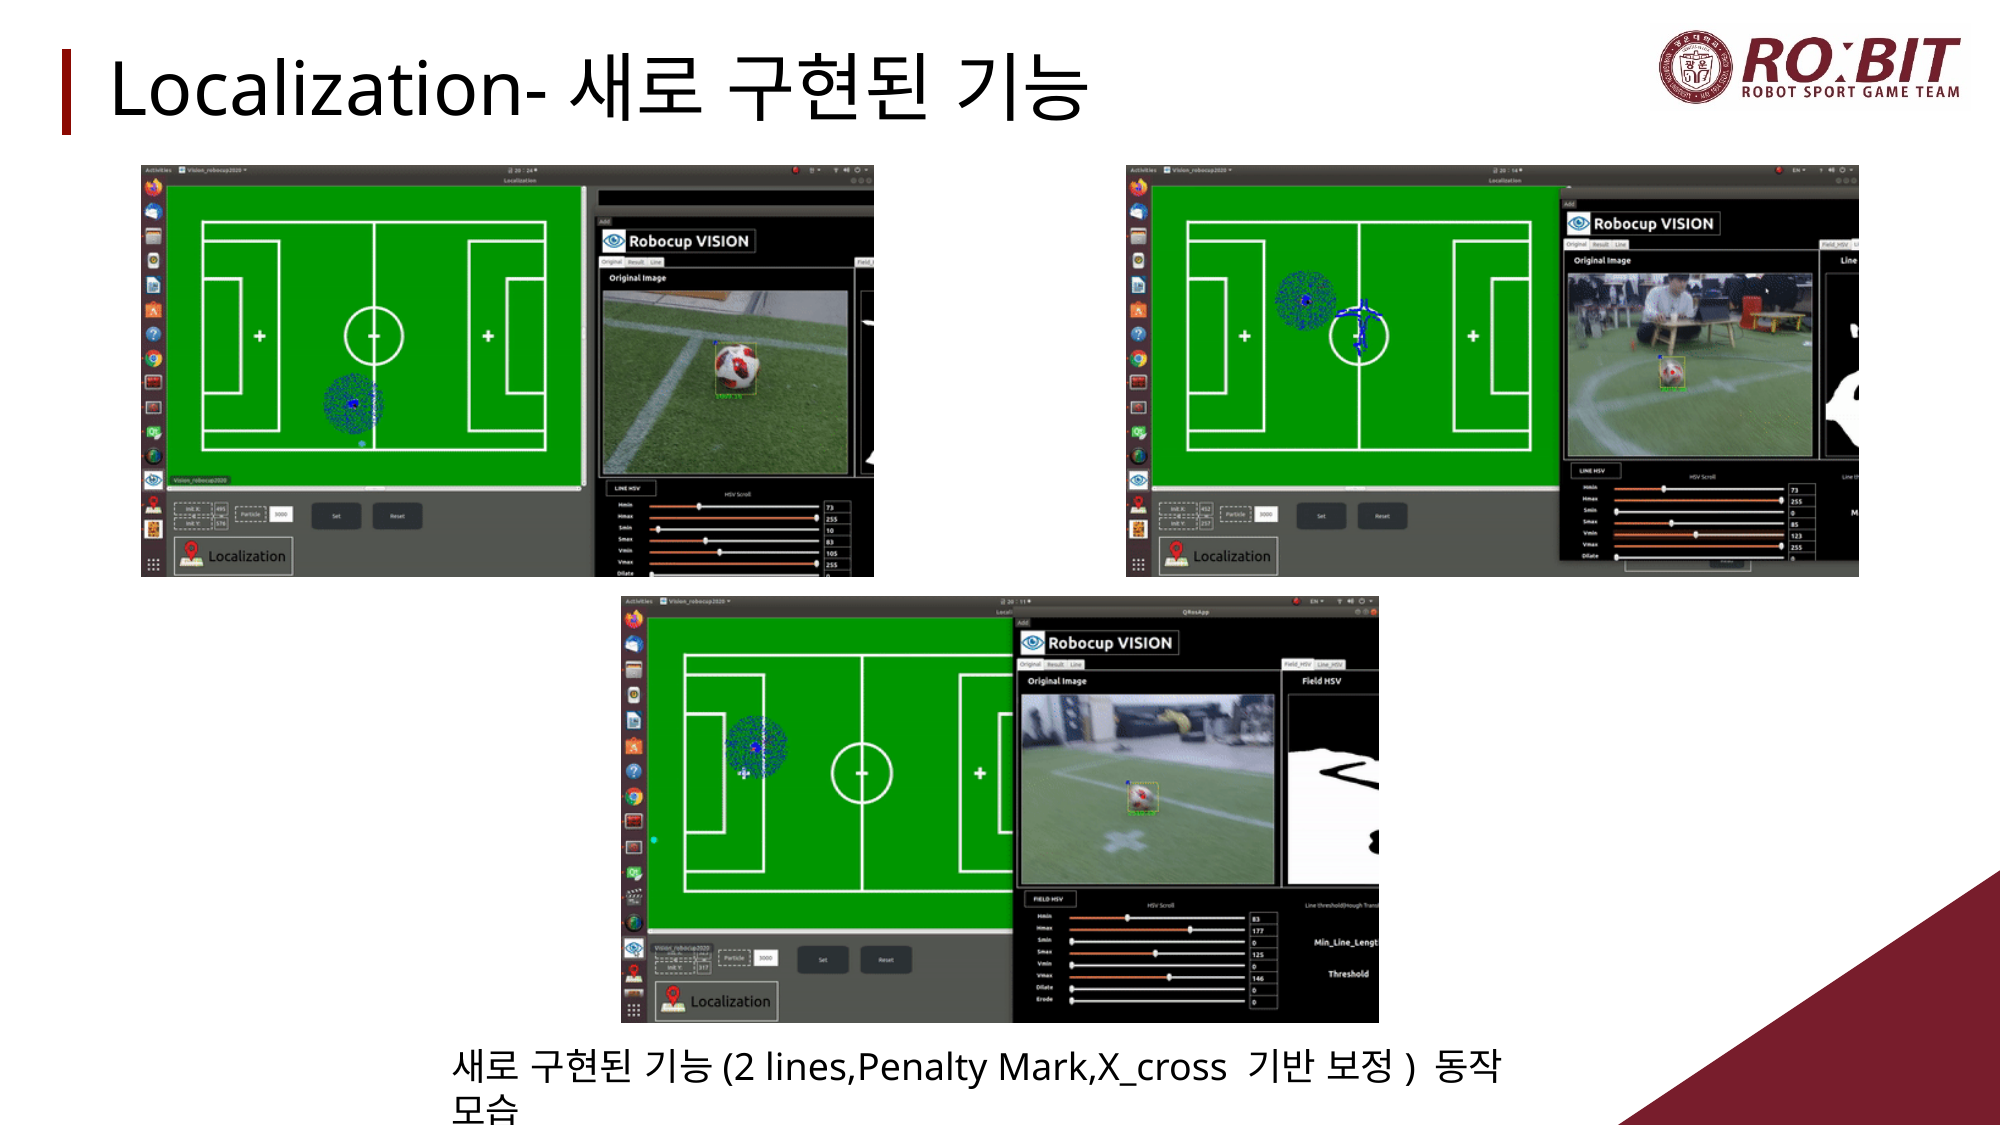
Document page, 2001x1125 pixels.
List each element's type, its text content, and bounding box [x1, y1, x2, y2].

title Localization-새로 구현된 기능 [93, 36, 1632, 146]
picture [141, 165, 874, 578]
text_box 새로 구현된 기능(2 lines,Penalty Mark,X_cross 기반 보정) 동작 모습 [436, 1035, 1564, 1125]
picture [621, 596, 1379, 1023]
picture [1126, 165, 1859, 578]
picture [1650, 23, 1971, 111]
